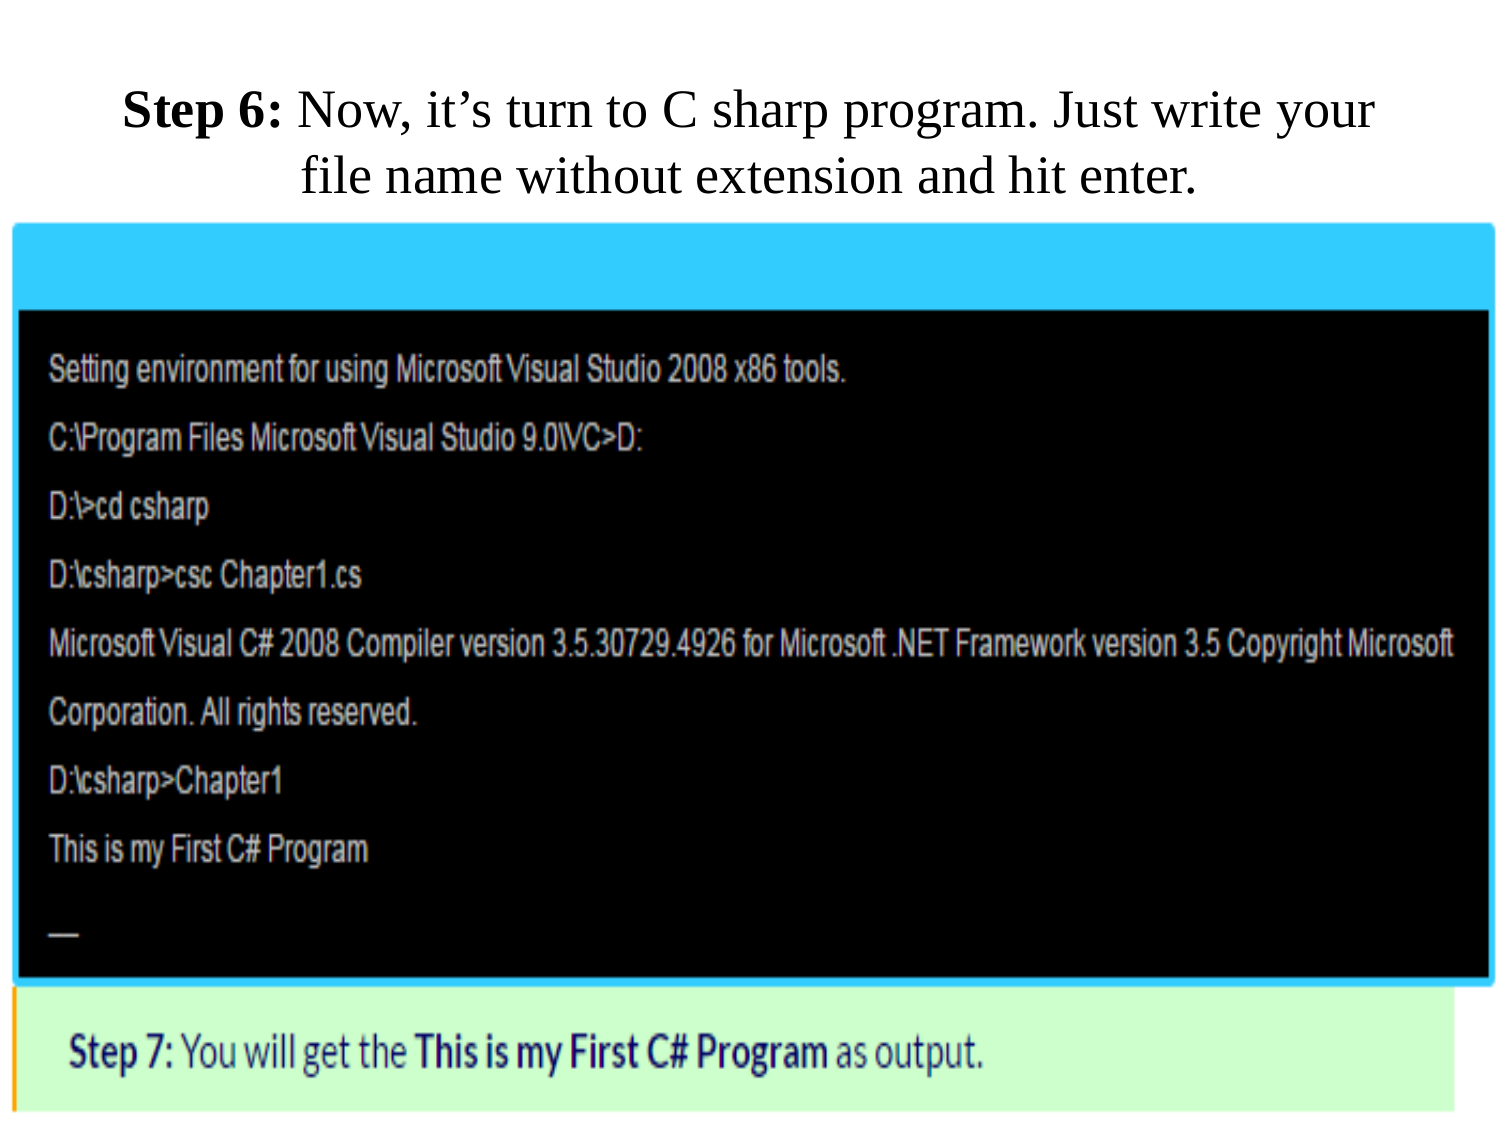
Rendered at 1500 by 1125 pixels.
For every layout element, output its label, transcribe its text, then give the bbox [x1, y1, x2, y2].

title Step 6: Now, it’s turn to C sharp program. Just write your file name without extension and hit enter. [75, 45, 1425, 198]
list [0, 199, 1500, 1125]
